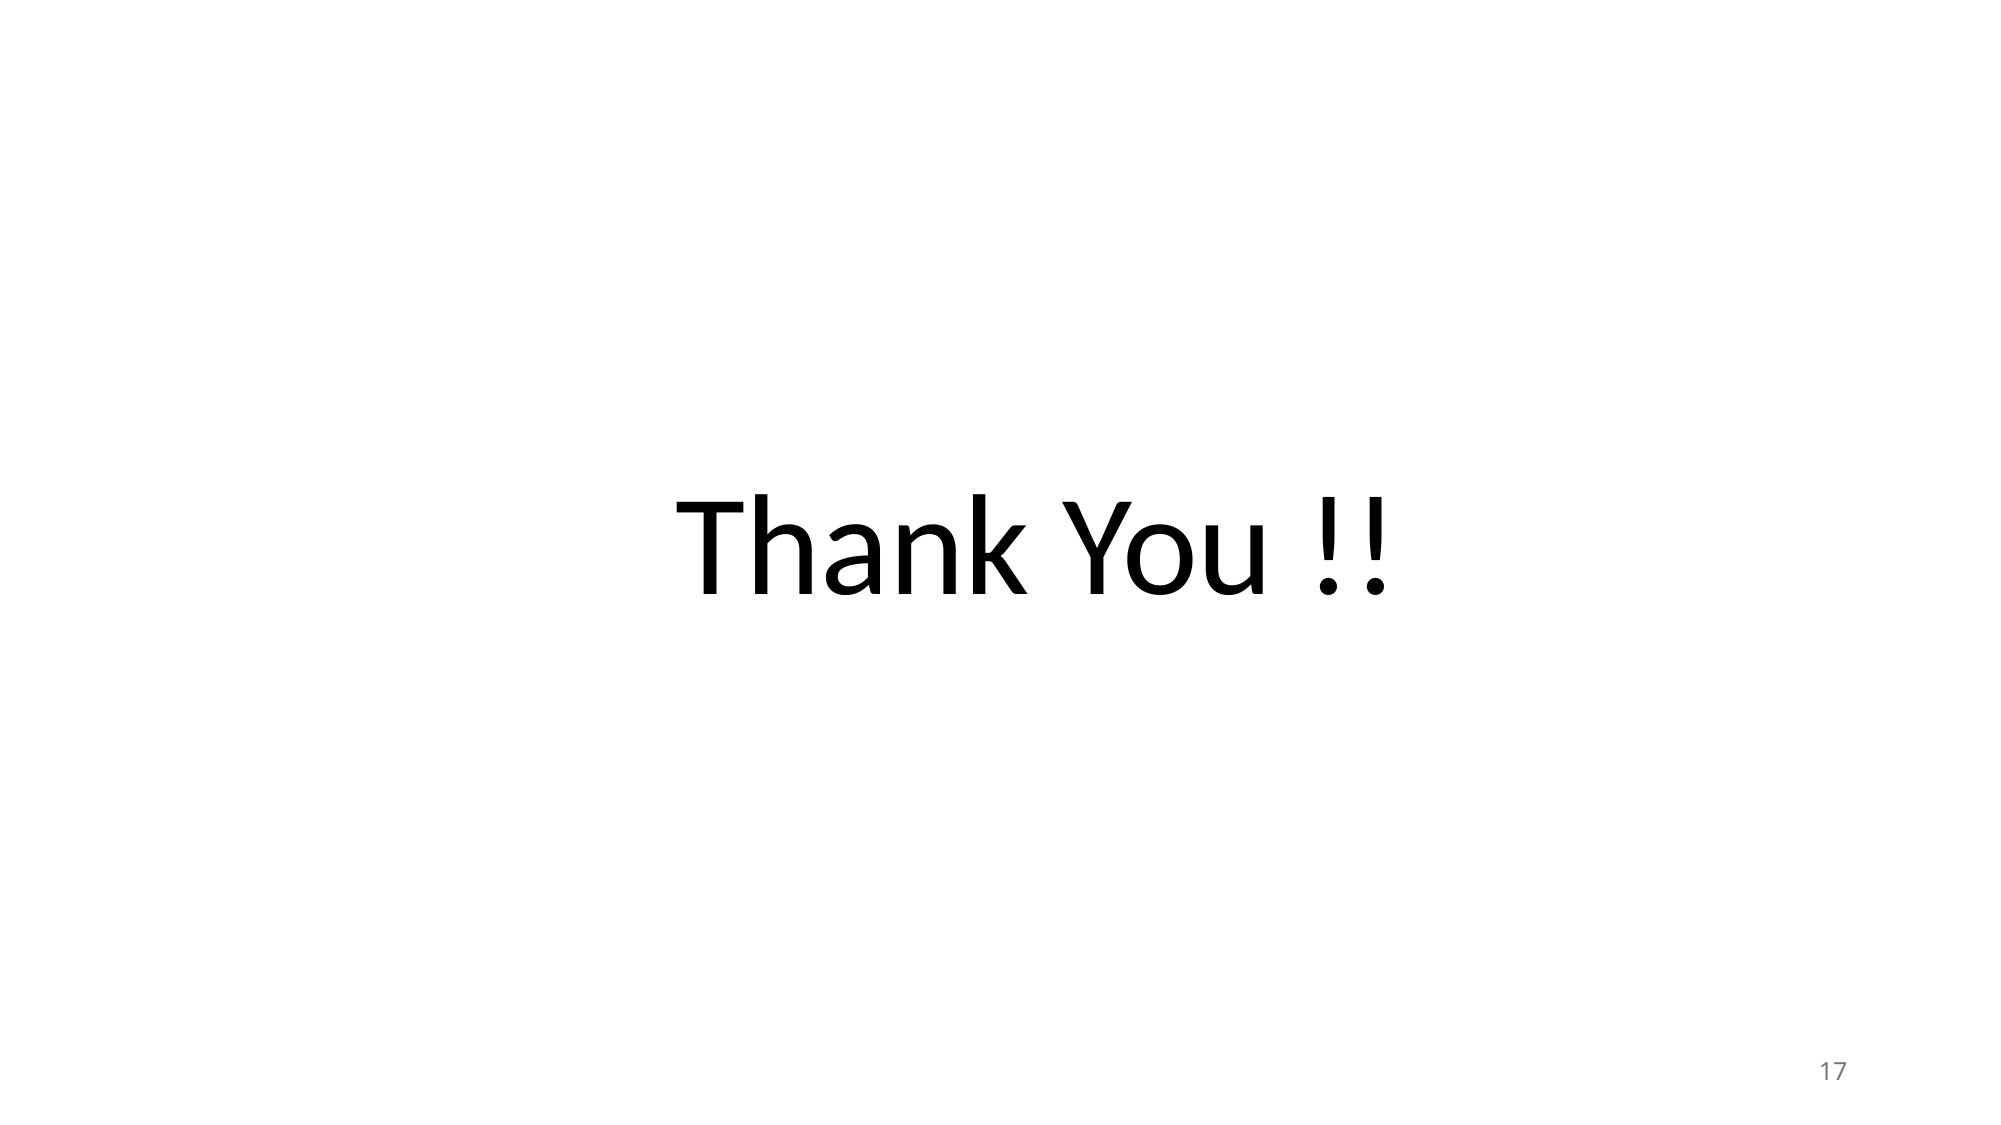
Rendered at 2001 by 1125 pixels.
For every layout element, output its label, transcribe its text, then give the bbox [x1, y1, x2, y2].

slide_number 17 [1412, 1042, 1863, 1103]
list Thank You !! [137, 278, 1938, 636]
